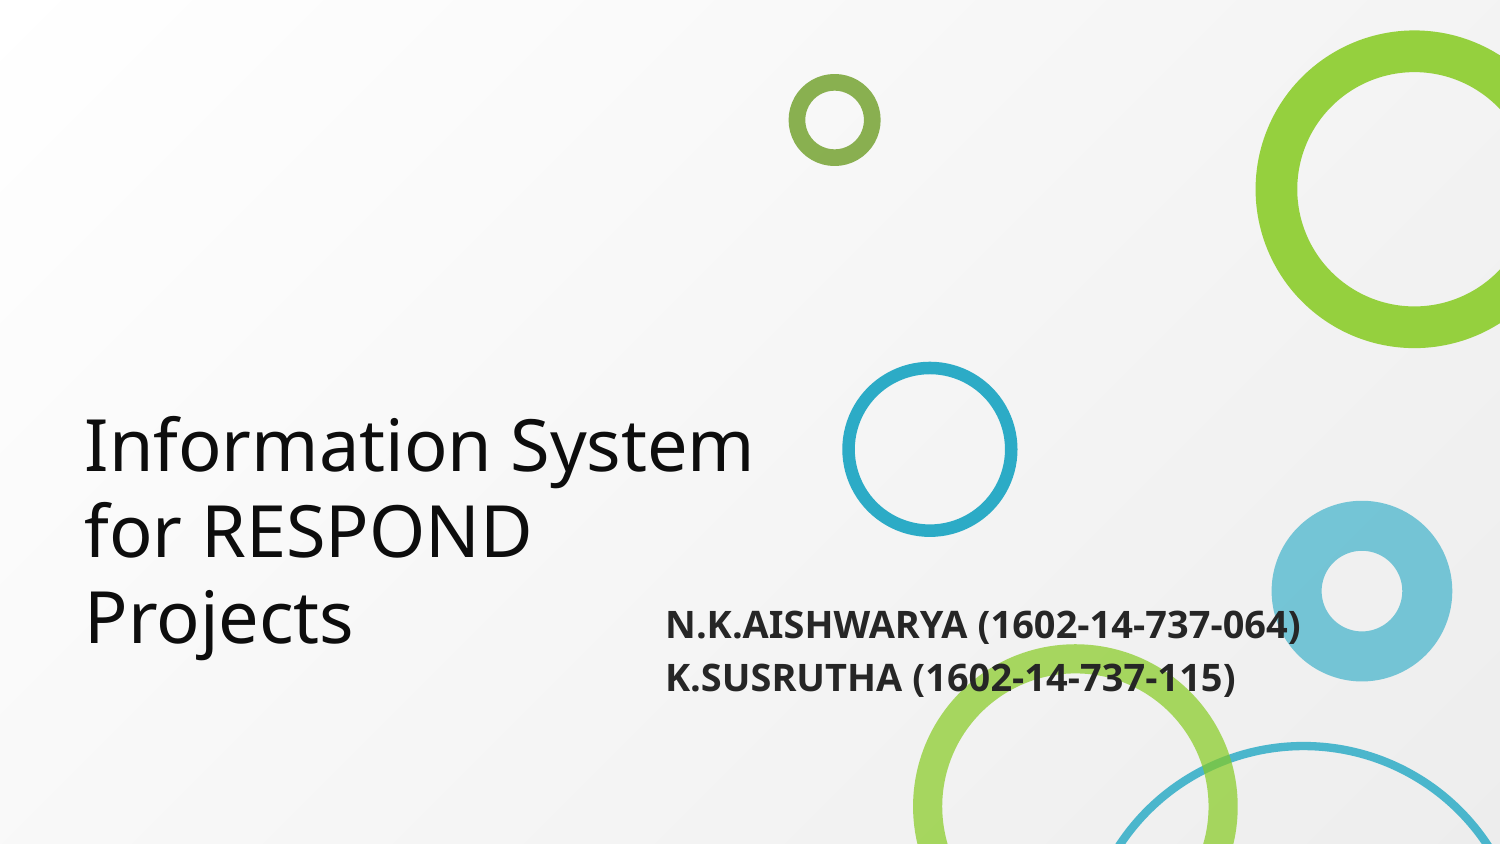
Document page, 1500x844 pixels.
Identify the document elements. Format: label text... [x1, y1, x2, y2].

title Information System for RESPOND Projects [69, 391, 835, 668]
subtitle N.K.AISHWARYA (1602-14-737-064) K.SUSRUTHA (1602-14-737-115) [650, 584, 1463, 707]
